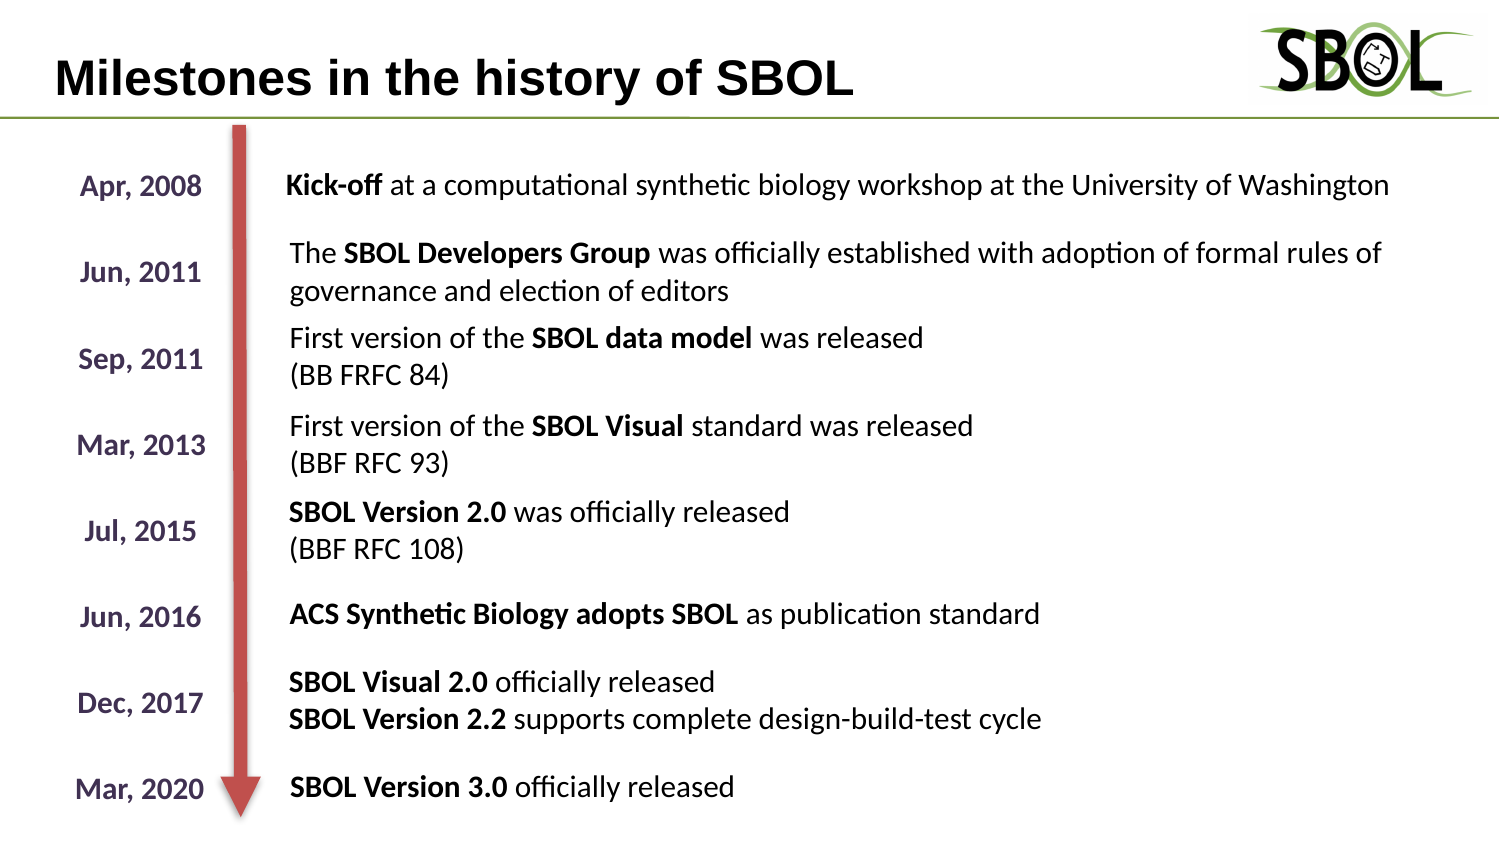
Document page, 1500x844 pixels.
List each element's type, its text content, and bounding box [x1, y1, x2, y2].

text_box Mar, 2013 [61, 416, 221, 469]
text_box ACS Synthetic Biology adopts SBOL as publication standard [274, 586, 1439, 639]
text_box Jun, 2016 [65, 588, 217, 642]
text_box SBOL Version 3.0 officially released [275, 758, 1444, 811]
text_box SBOL Visual 2.0 officially released SBOL Version 2.2 supports complete design-build-test cycle [274, 653, 1443, 743]
text_box Sep, 2011 [63, 330, 219, 383]
title Milestones in the history of SBOL [39, 33, 1390, 118]
text_box Dec, 2017 [62, 675, 219, 728]
text_box First version of the SBOL Visual standard was released (BBF RFC 93) [274, 397, 1439, 483]
text_box Jun, 2011 [65, 244, 217, 297]
text_box Kick-off at a computational synthetic biology workshop at the University of Washington [274, 123, 1439, 224]
text_box Jul, 2015 [69, 502, 213, 555]
text_box SBOL Version 2.0 was officially released (BBF RFC 108) [274, 483, 1443, 574]
text_box Apr, 2008 [65, 158, 218, 211]
text_box Mar, 2020 [59, 761, 220, 814]
picture [1248, 13, 1488, 105]
text_box First version of the SBOL data model was released (BB FRFC 84) [274, 309, 1439, 397]
text_box The SBOL Developers Group was officially established with adoption of formal rules of governance and election of editors [274, 224, 1439, 309]
